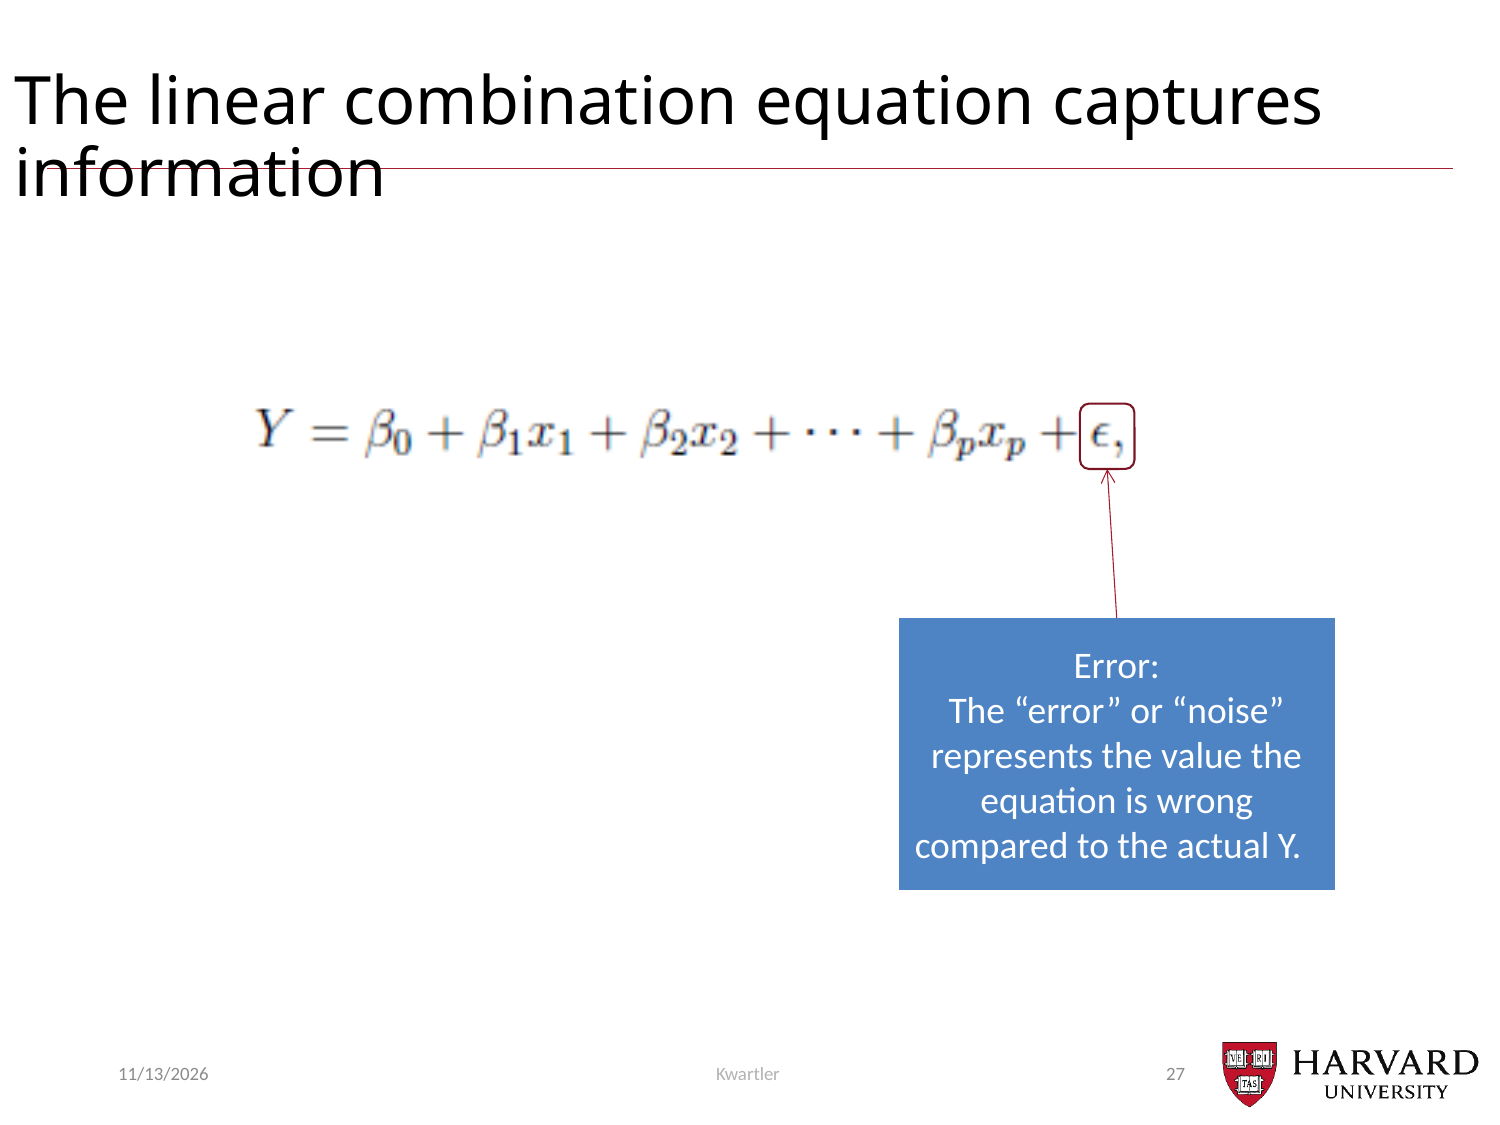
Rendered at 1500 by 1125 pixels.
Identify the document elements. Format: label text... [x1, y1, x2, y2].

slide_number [103, 1042, 441, 1103]
title The linear combination equation captures information [0, 59, 1500, 157]
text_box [1107, 468, 1117, 619]
picture [1200, 1024, 1500, 1125]
picture [174, 363, 1201, 502]
text_box Error: The “error” or “noise” represents the value the equation is wrong compared to the actual Y. [899, 618, 1335, 890]
slide_number 27 [1059, 1042, 1200, 1103]
footer Kwartler [496, 1042, 1004, 1103]
